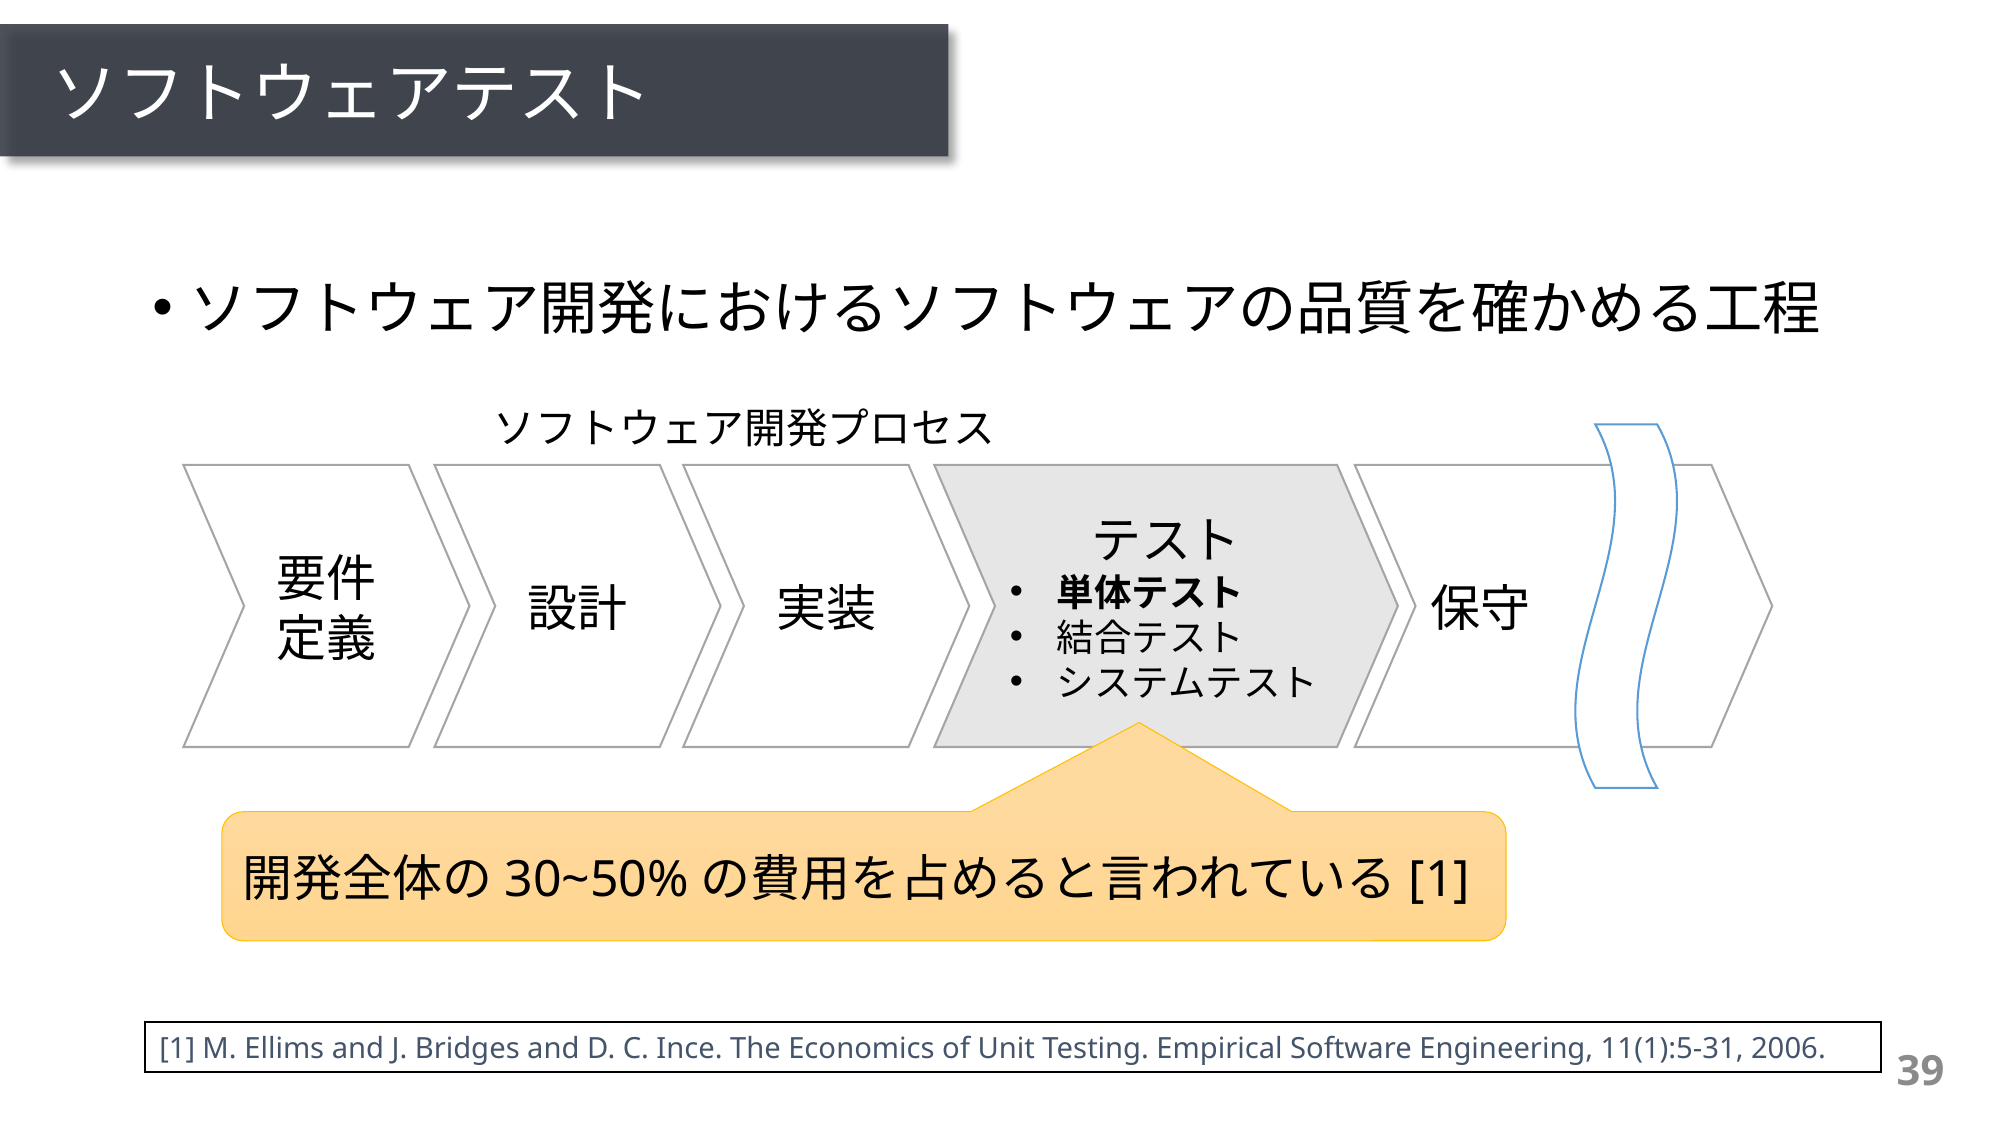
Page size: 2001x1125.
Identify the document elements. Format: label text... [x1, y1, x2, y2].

text_box 要件定義 [181, 463, 471, 749]
text_box 実装 [681, 463, 971, 749]
text_box 保守 [1353, 463, 1614, 749]
title ソフトウェアテスト [36, 36, 957, 156]
text_box 開発全体の30~50%の費用を占めると言われている[1] [221, 721, 1507, 942]
list ソフトウェア開発におけるソフトウェアの品質を確かめる工程 [137, 271, 1863, 465]
text_box 設計 [432, 463, 722, 749]
text_box [1] M. Ellims and J. Bridges and D. C. Ince. The Economics of Unit Testing. Empirical Software Engineering, 11(1):5-31, 2006. [144, 1021, 1882, 1073]
text_box 保守 [1639, 463, 1774, 749]
text_box テスト 単体テスト 結合テスト システムテスト [932, 463, 1400, 749]
text_box ソフトウェア開発プロセス [479, 394, 1013, 459]
text_box [1574, 423, 1678, 789]
